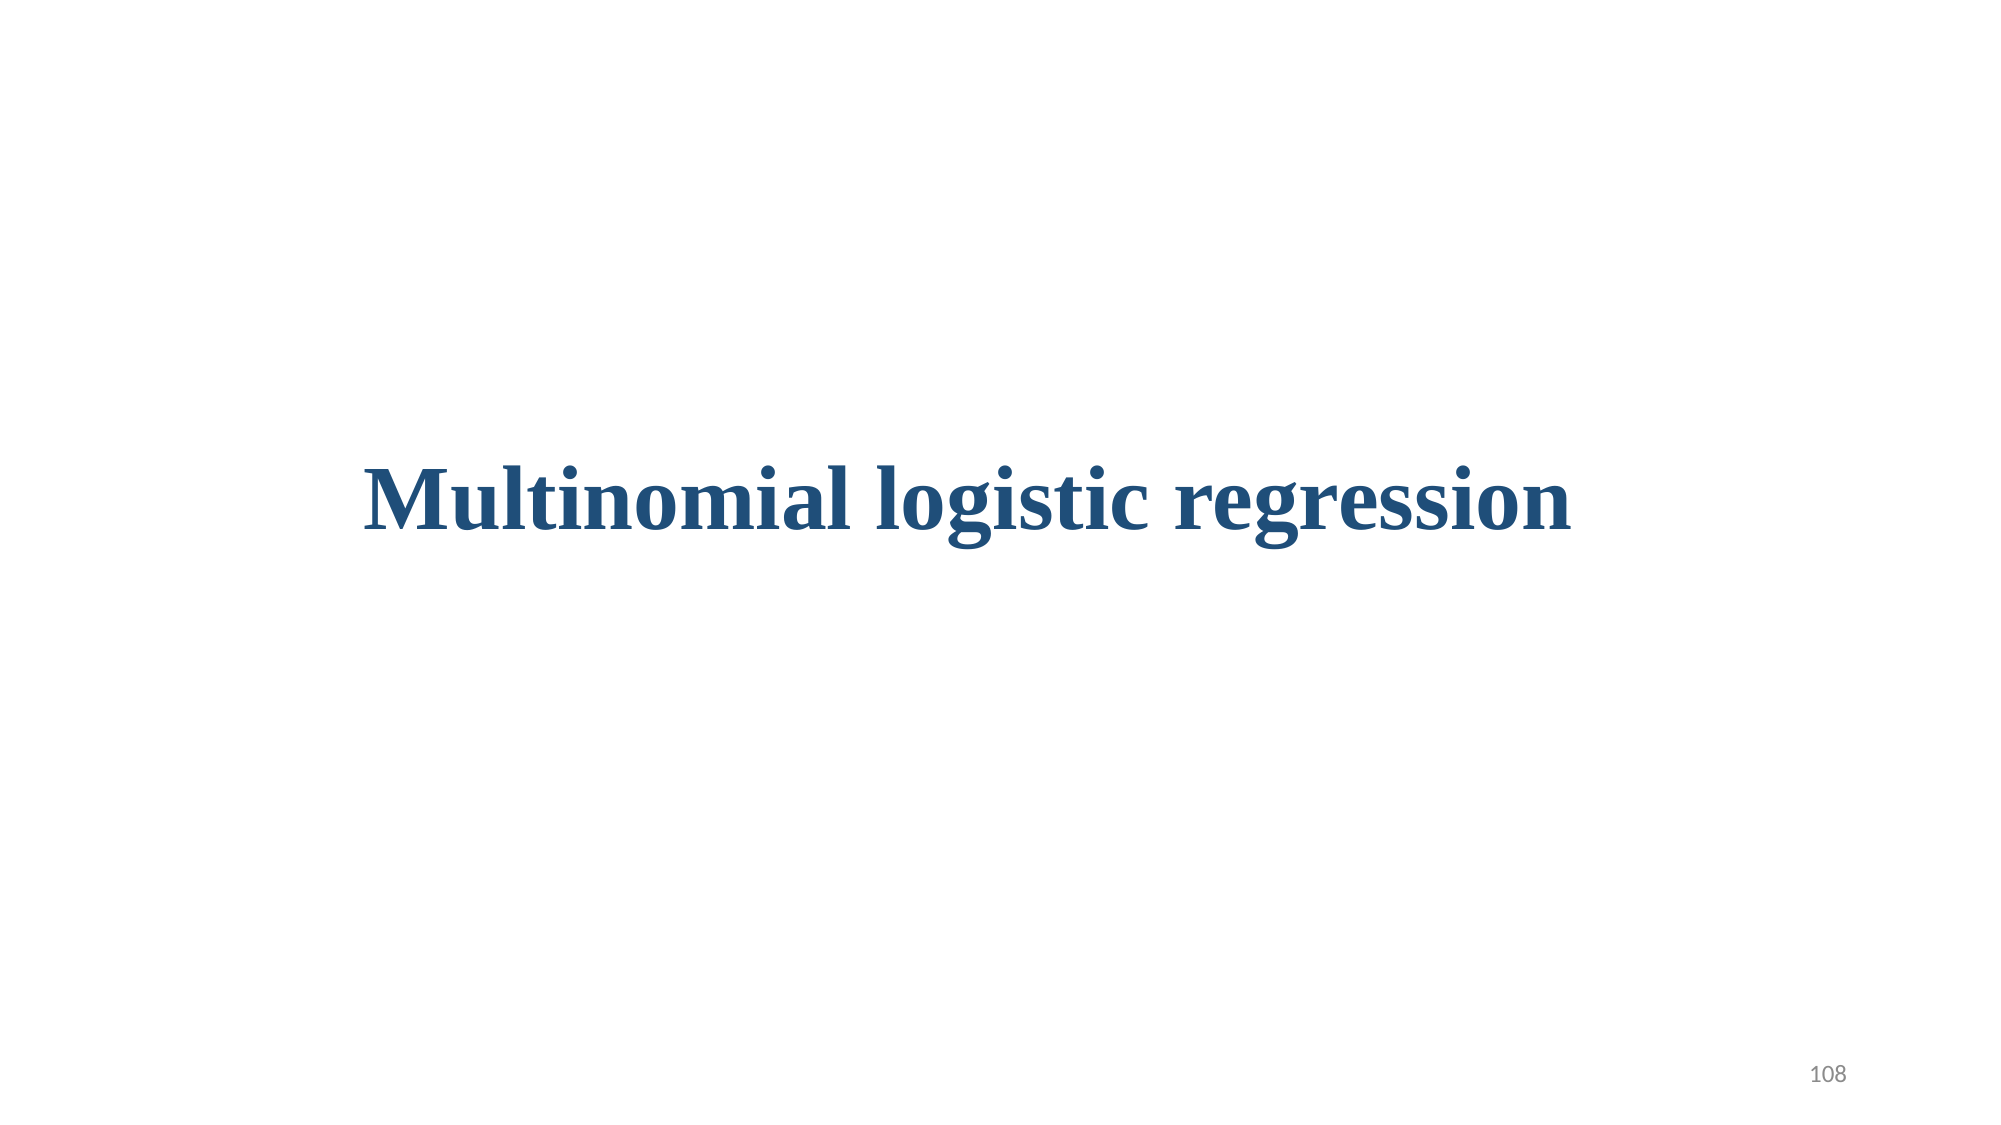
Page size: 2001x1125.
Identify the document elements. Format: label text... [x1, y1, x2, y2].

slide_number 108 [1412, 1042, 1863, 1103]
list Multinomial logistic regression [348, 341, 1732, 660]
